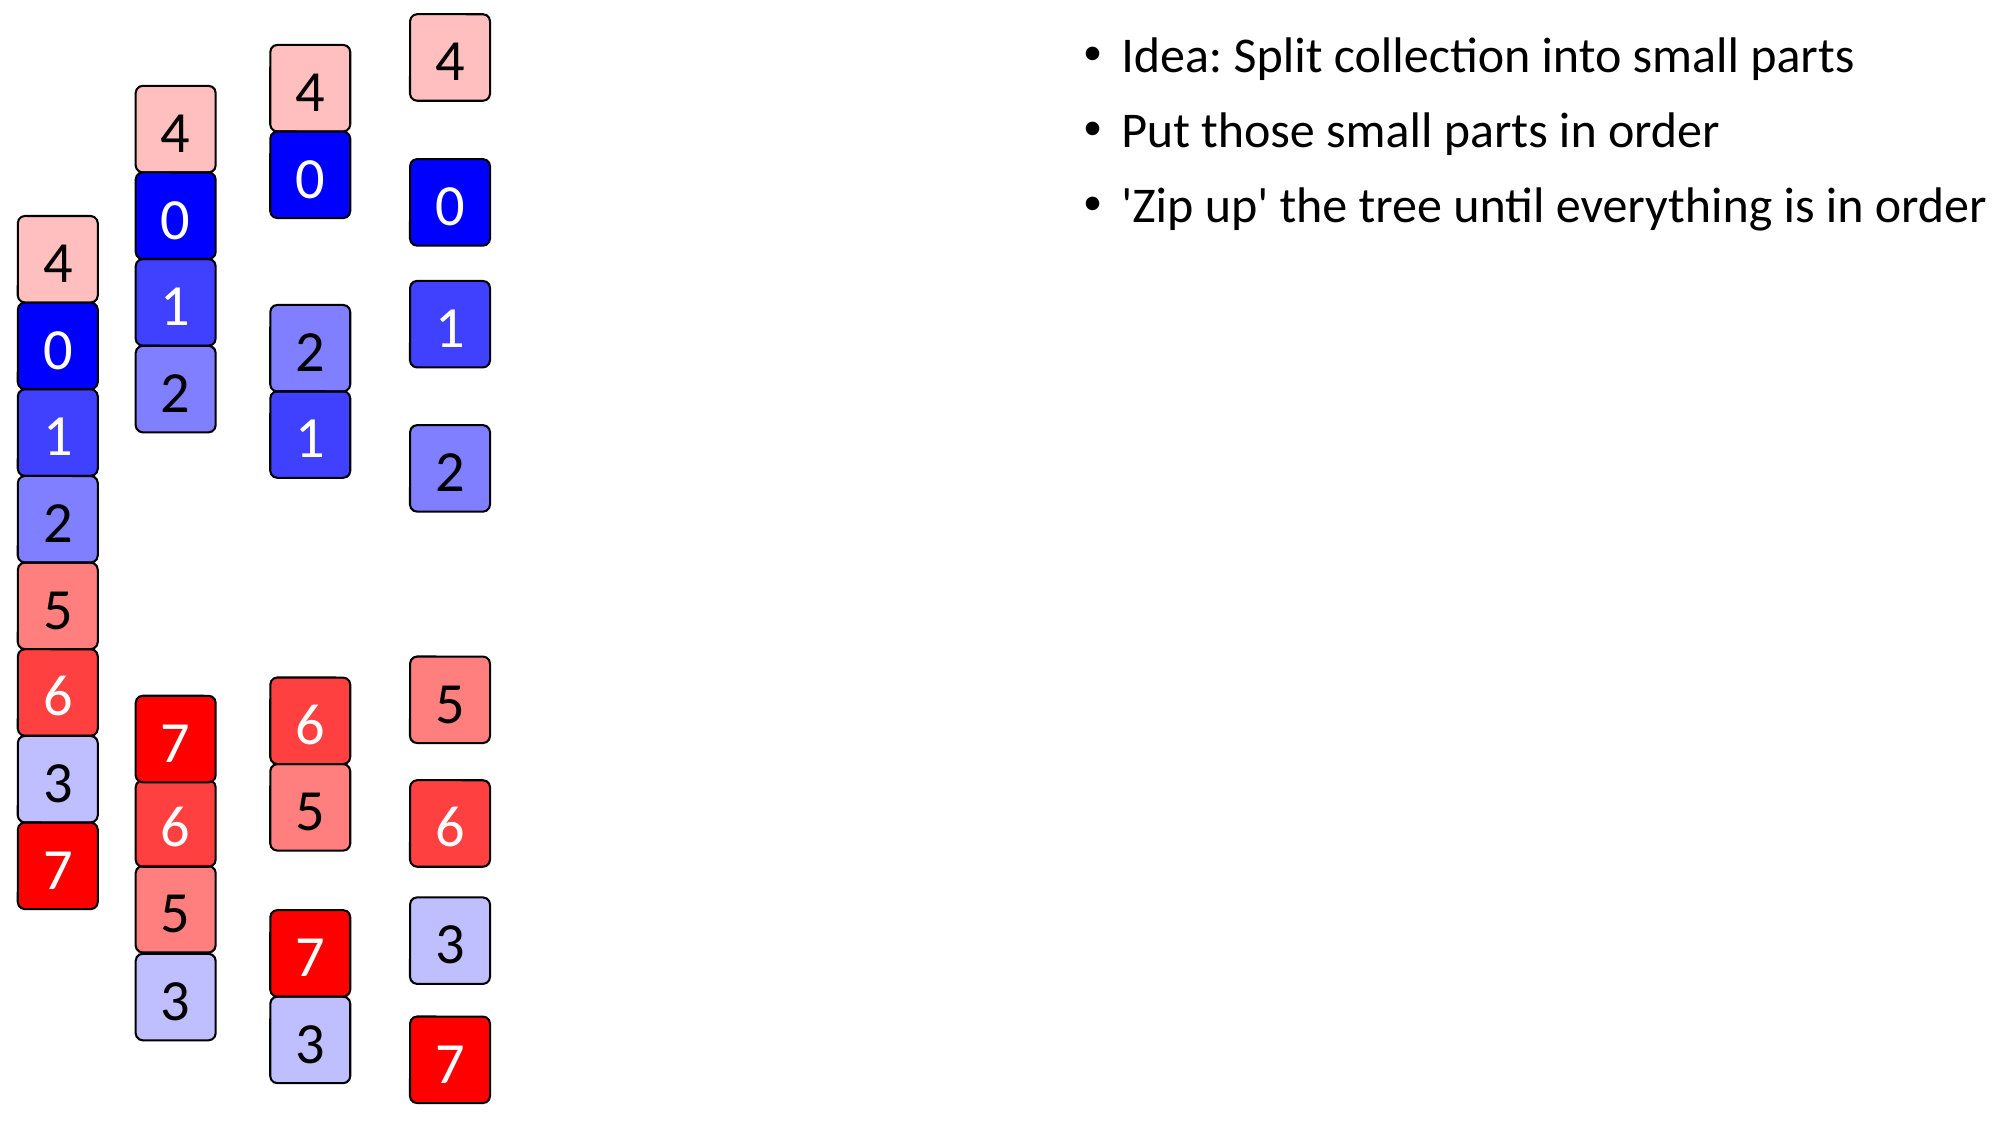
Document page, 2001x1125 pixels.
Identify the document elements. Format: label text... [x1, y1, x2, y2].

text_box 2 [408, 424, 492, 513]
text_box 6 [134, 781, 217, 868]
text_box 6 [16, 648, 99, 736]
text_box 4 [134, 84, 217, 172]
text_box 3 [16, 734, 99, 824]
text_box 7 [408, 1015, 492, 1105]
text_box 0 [134, 171, 217, 259]
list Idea: Split collection into small parts Put those small parts in order 'Zip up' the tree until everything is in order [1068, 22, 2000, 736]
text_box 5 [16, 563, 99, 649]
text_box 0 [16, 301, 99, 389]
text_box 6 [408, 779, 492, 868]
text_box 3 [269, 995, 352, 1085]
text_box 2 [16, 474, 99, 564]
text_box 5 [134, 867, 217, 954]
text_box 4 [269, 43, 352, 131]
text_box 7 [269, 909, 352, 996]
text_box 5 [408, 655, 492, 745]
text_box 4 [408, 13, 492, 102]
text_box 2 [134, 344, 217, 434]
text_box 7 [16, 823, 99, 911]
text_box 3 [408, 896, 492, 985]
text_box 1 [16, 388, 99, 476]
text_box 4 [16, 214, 99, 302]
text_box 5 [269, 763, 352, 852]
text_box 0 [269, 130, 352, 220]
text_box 7 [134, 694, 217, 784]
text_box 3 [134, 953, 217, 1042]
text_box 1 [269, 392, 352, 479]
text_box 6 [269, 676, 352, 764]
text_box 1 [134, 258, 217, 346]
text_box 1 [408, 279, 492, 369]
text_box 2 [269, 303, 352, 393]
text_box 0 [408, 158, 492, 247]
